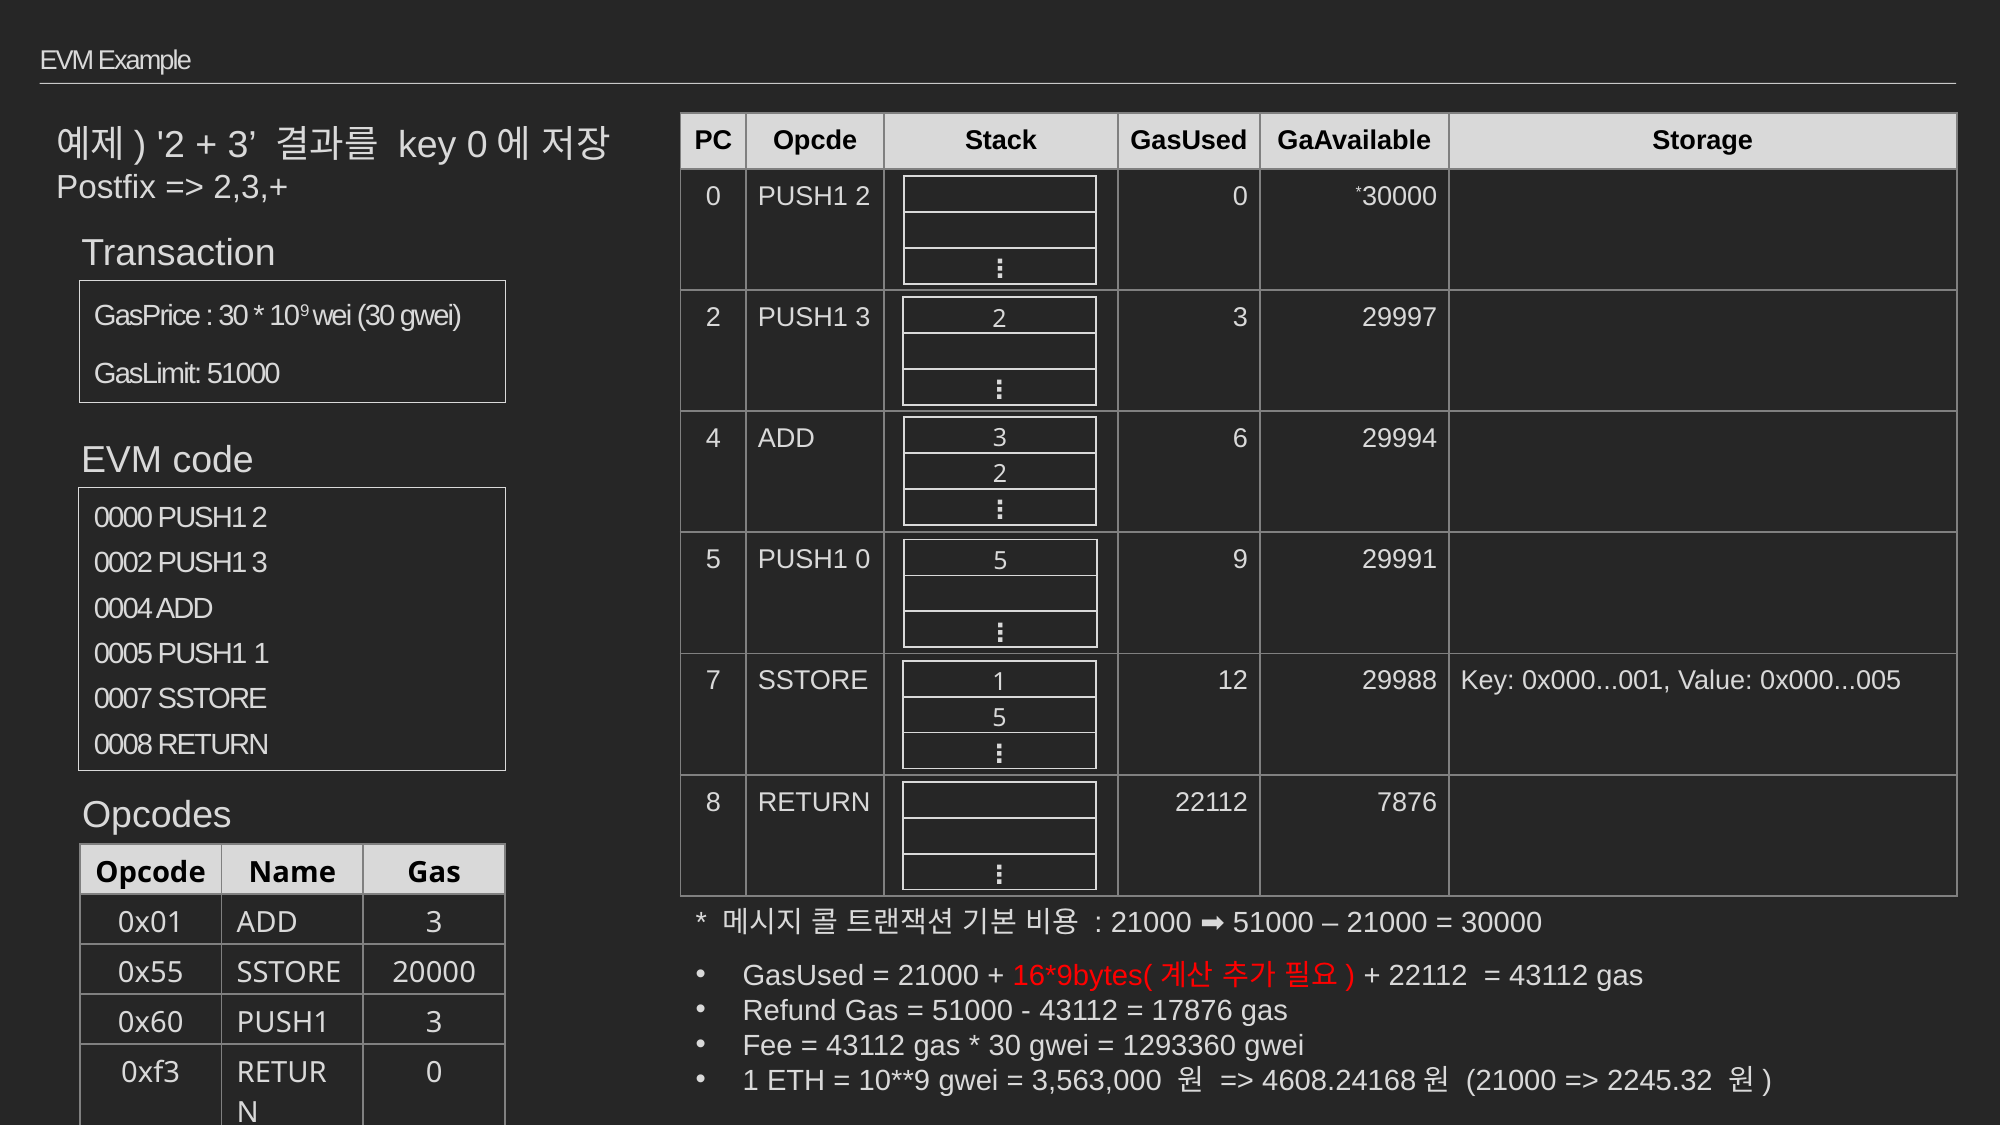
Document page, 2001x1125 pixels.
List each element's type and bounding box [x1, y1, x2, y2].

text_box [680, 897, 1614, 947]
table_cell [1261, 170, 1448, 289]
table_header [681, 114, 745, 168]
table_cell [681, 412, 745, 531]
table_header [222, 845, 362, 893]
table_cell [81, 945, 221, 993]
table_cell [885, 776, 1117, 895]
text_box [41, 112, 626, 213]
table_header [904, 662, 1095, 696]
table_cell [1450, 654, 1956, 774]
table_header [1450, 114, 1956, 168]
table_cell [885, 412, 1117, 531]
table_cell [747, 291, 883, 410]
table_cell [1261, 533, 1448, 653]
table_header [1261, 114, 1448, 168]
table_cell [747, 654, 883, 774]
table_header [904, 298, 1095, 332]
table_header [885, 114, 1117, 168]
table_cell [747, 533, 883, 653]
table_cell [222, 945, 362, 993]
table_cell [364, 1045, 504, 1125]
table_cell [681, 776, 745, 895]
table_cell [364, 895, 504, 943]
table_cell [1450, 533, 1956, 653]
table_cell [1450, 412, 1956, 531]
table_cell [1261, 776, 1448, 895]
table_header [905, 177, 1095, 211]
table_cell [1450, 776, 1956, 895]
table_cell [681, 654, 745, 774]
table_cell [222, 1045, 362, 1125]
table_cell [681, 291, 745, 410]
table_cell [1119, 776, 1259, 895]
text_box [82, 782, 247, 843]
table_cell [747, 412, 883, 531]
table_header [747, 114, 883, 168]
table_cell [885, 170, 1117, 289]
table_cell [1261, 291, 1448, 410]
table_cell [222, 995, 362, 1043]
table_cell [885, 533, 1117, 653]
table_header [905, 418, 1095, 452]
table_header [1119, 114, 1259, 168]
table_cell [364, 945, 504, 993]
table_cell [364, 995, 504, 1043]
table_cell [681, 170, 745, 289]
table_header [81, 845, 221, 893]
table_header [364, 845, 504, 893]
table_cell [1450, 291, 1956, 410]
table_cell [1450, 170, 1956, 289]
table_cell [1261, 654, 1448, 774]
table_header [905, 540, 1096, 575]
table_cell [1261, 412, 1448, 531]
table_cell [1119, 533, 1259, 653]
table_cell [81, 895, 221, 943]
table_cell [81, 1045, 221, 1125]
table_cell [885, 291, 1117, 410]
table_cell [681, 533, 745, 653]
text_box [680, 948, 1957, 1104]
table_cell [81, 995, 221, 1043]
title [39, 31, 1961, 84]
table_cell [1119, 654, 1259, 774]
table_cell [747, 170, 883, 289]
table_cell [1119, 291, 1259, 410]
text_box [78, 427, 506, 771]
table_cell [1119, 412, 1259, 531]
table_cell [222, 895, 362, 943]
table_cell [747, 776, 883, 895]
table_cell [1119, 170, 1259, 289]
text_box [79, 220, 506, 403]
table_header [904, 783, 1095, 817]
table_cell [885, 654, 1117, 774]
